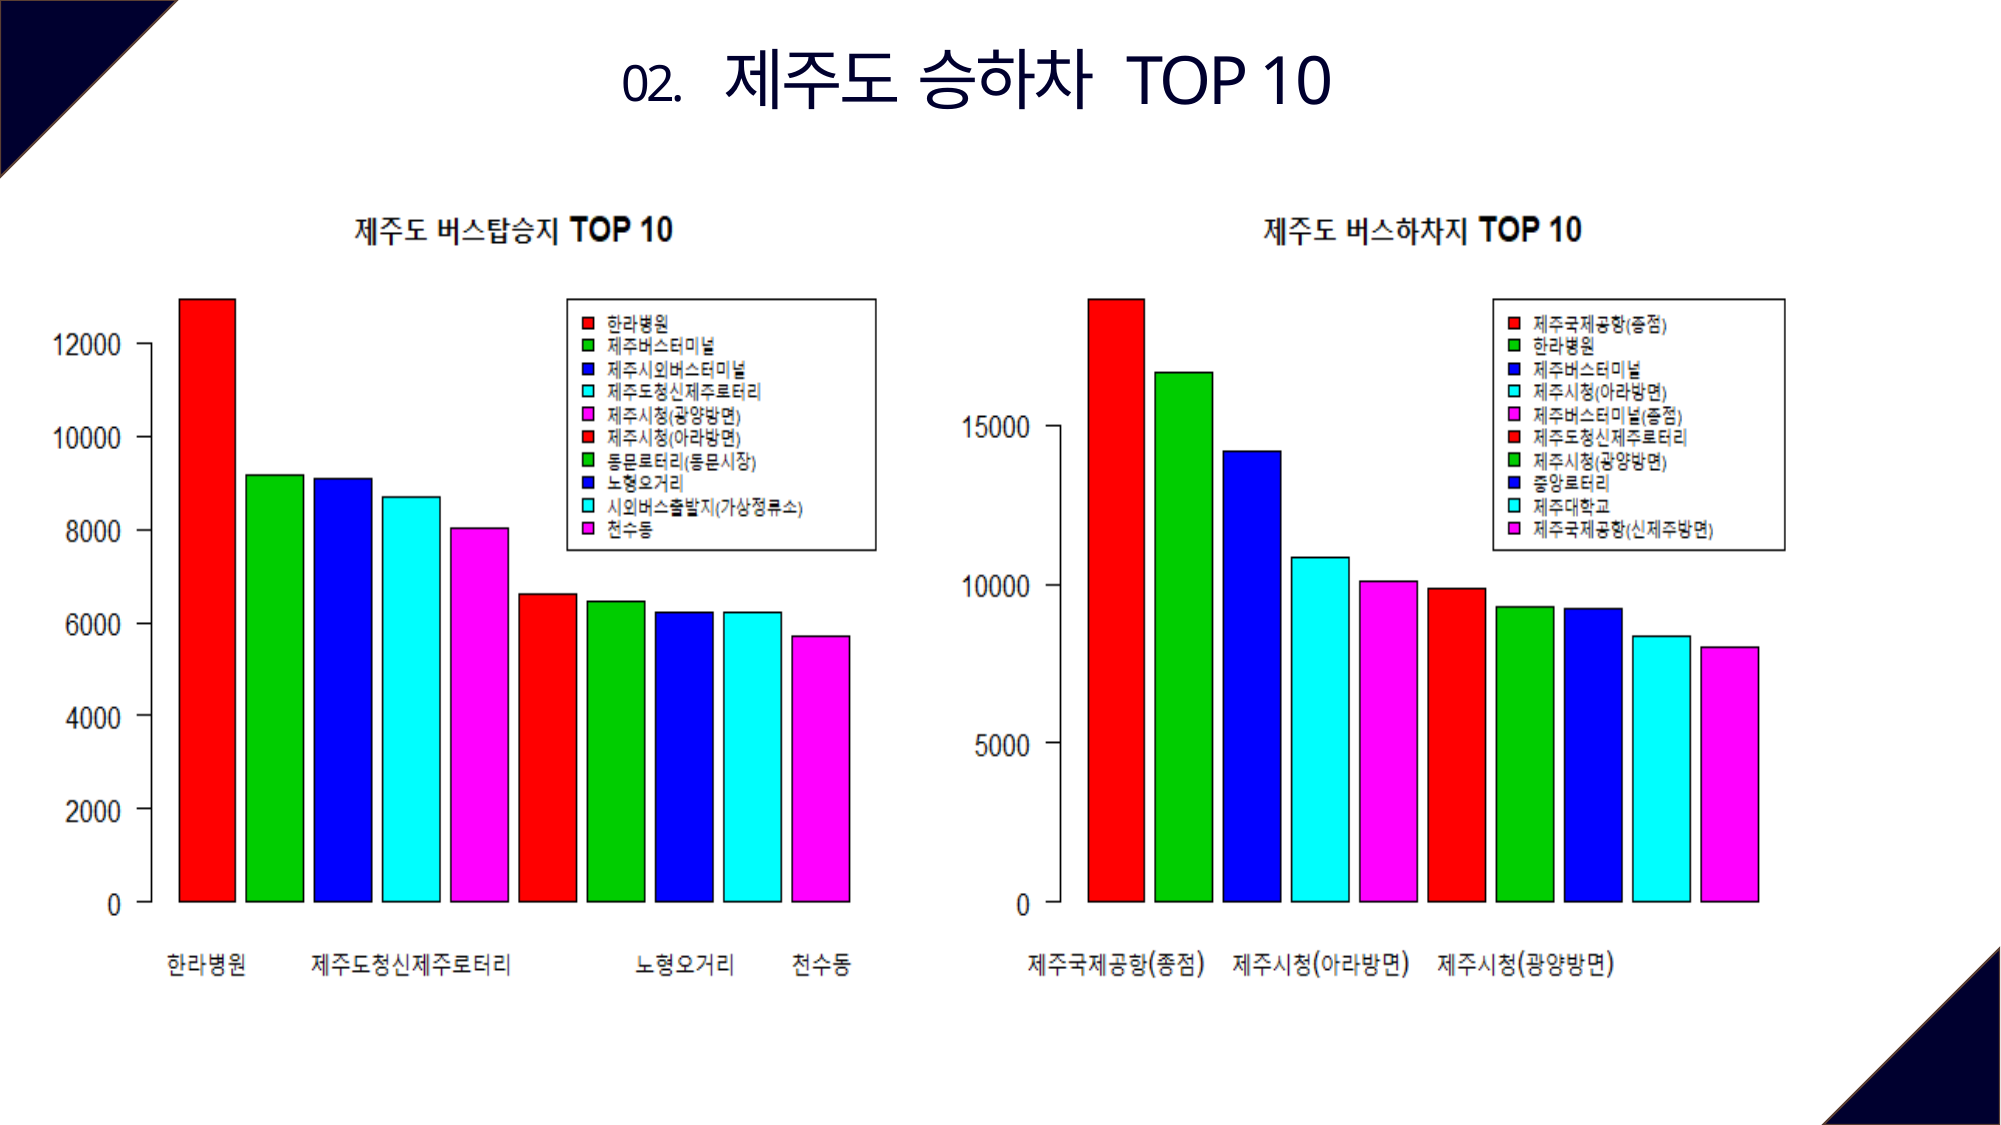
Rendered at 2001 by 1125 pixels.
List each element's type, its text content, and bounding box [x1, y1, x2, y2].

text_box 제주도 승하차 TOP 10 [631, 30, 1425, 126]
picture [30, 156, 1848, 1088]
text_box 02. [606, 43, 701, 119]
